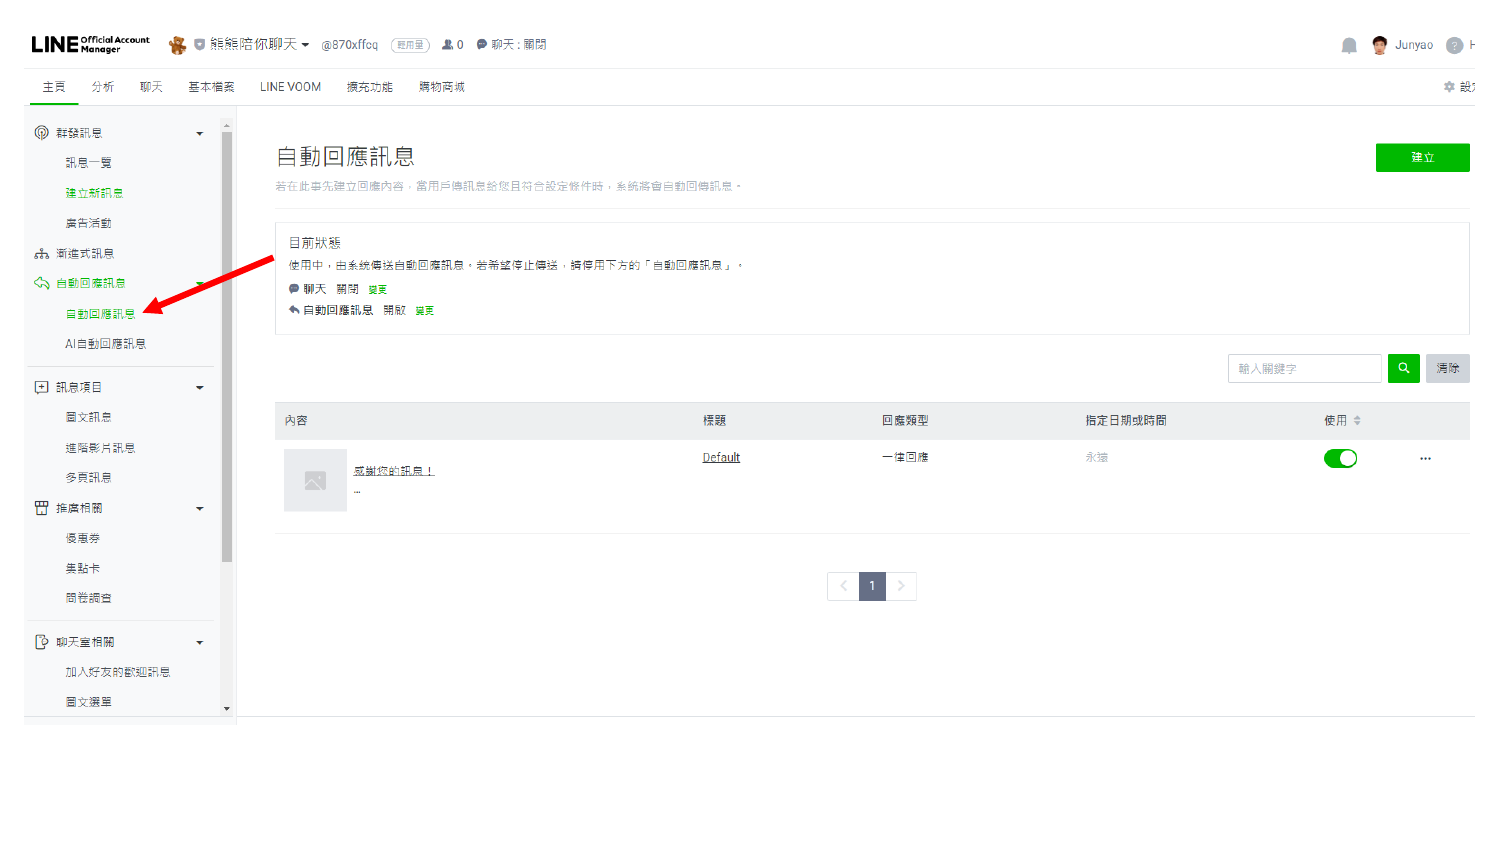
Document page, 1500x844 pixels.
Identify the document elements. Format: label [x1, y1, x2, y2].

picture [24, 24, 1476, 726]
text_box [141, 257, 274, 313]
